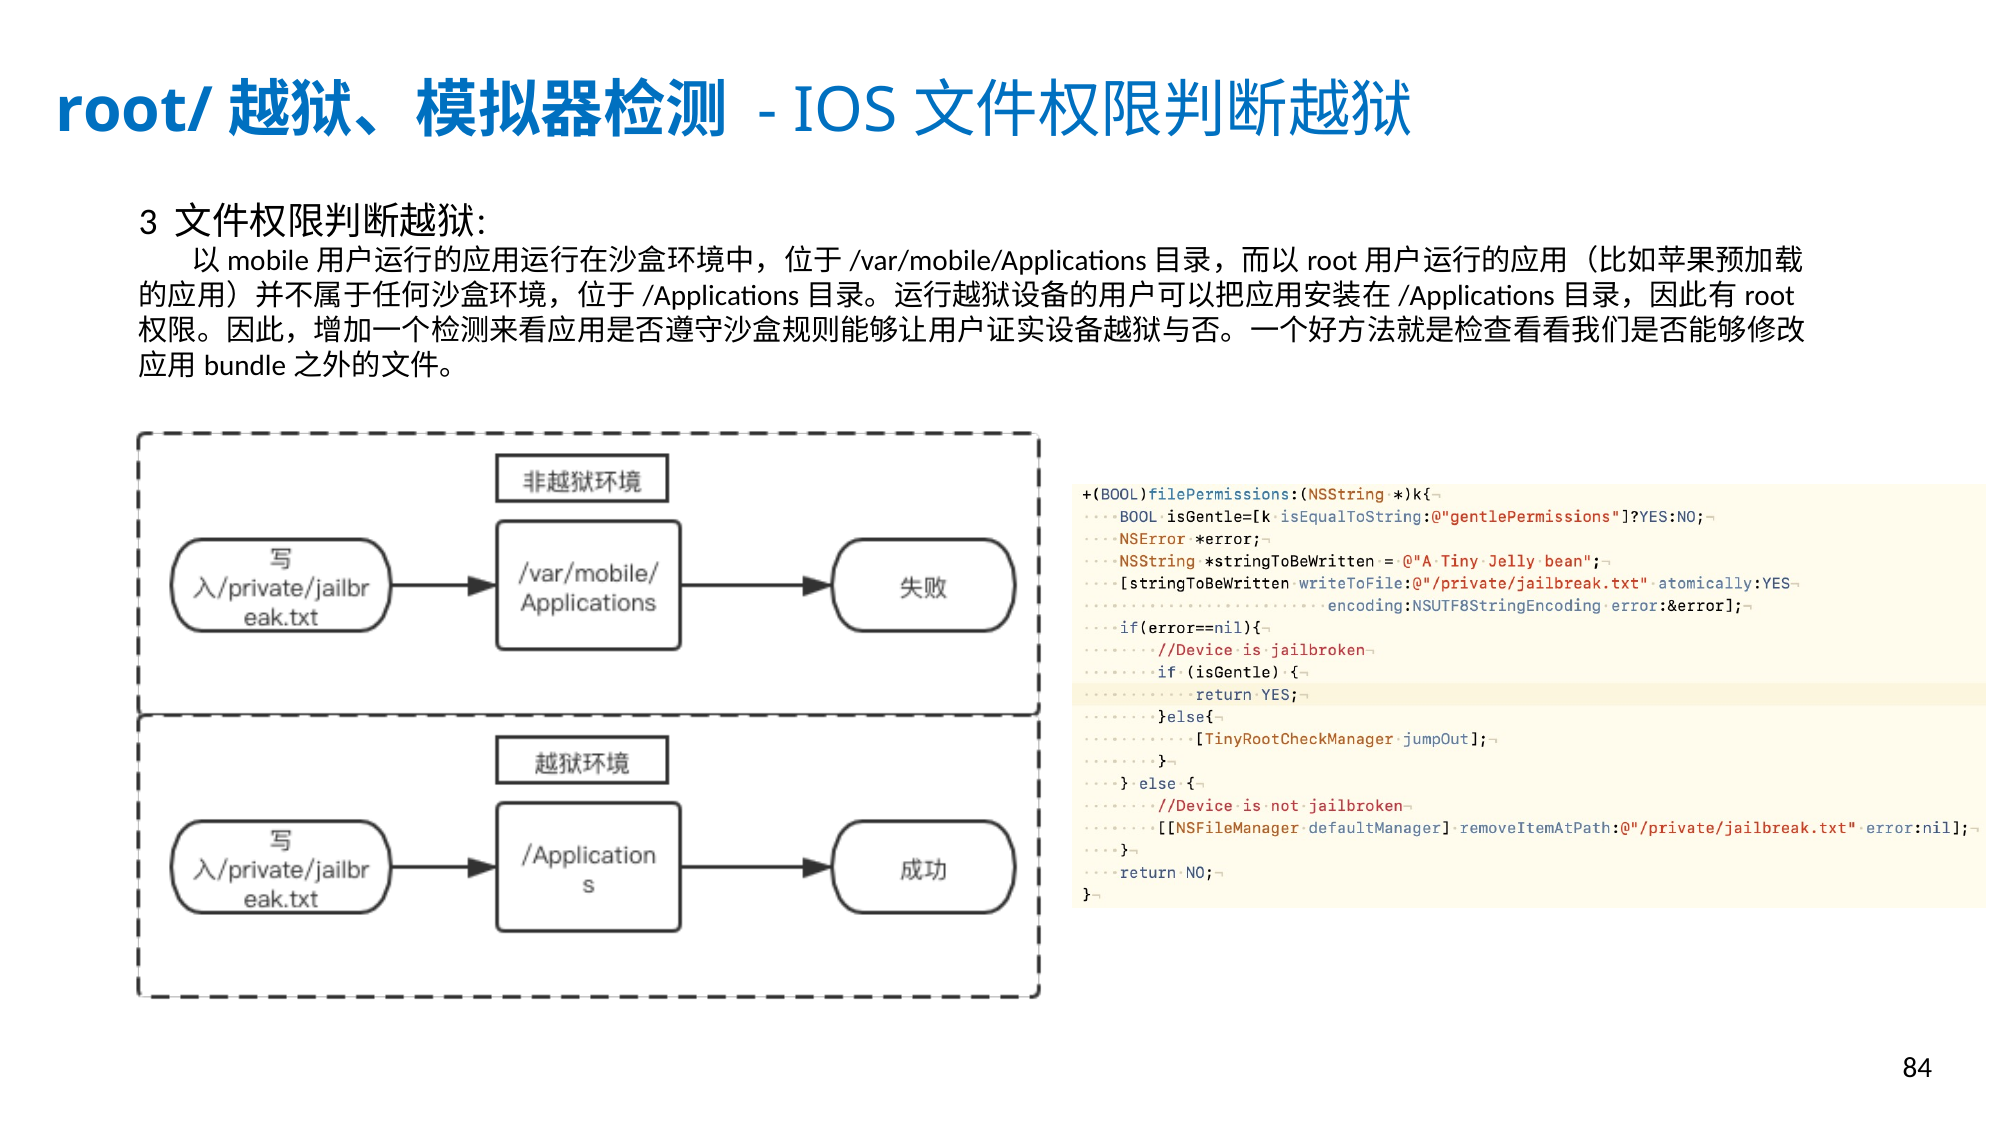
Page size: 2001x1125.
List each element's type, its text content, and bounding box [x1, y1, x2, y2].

text_box root/越狱、模拟器检测 - IOS文件权限判断越狱 [40, 61, 1670, 151]
slide_number 84 [1829, 1042, 1944, 1103]
picture [93, 388, 1987, 1043]
text_box 3 文件权限判断越狱： 以mobile用户运行的应用运行在沙盒环境中，位于/var/mobile/Applications目录，而以root用户运行的应用（比如苹果预加载的应用）并不属于任何沙盒环境，位于/Applications目录。运行越狱设备的用户可以把应用安装在/Applications目录，因此有root权限。因此，增加一个检测来看应用是否遵守沙盒规则能够让用户证实设备越狱与否。一个好方法就是检查看看我们是否能够修改应用bundle之外的文件。 [123, 189, 1830, 389]
